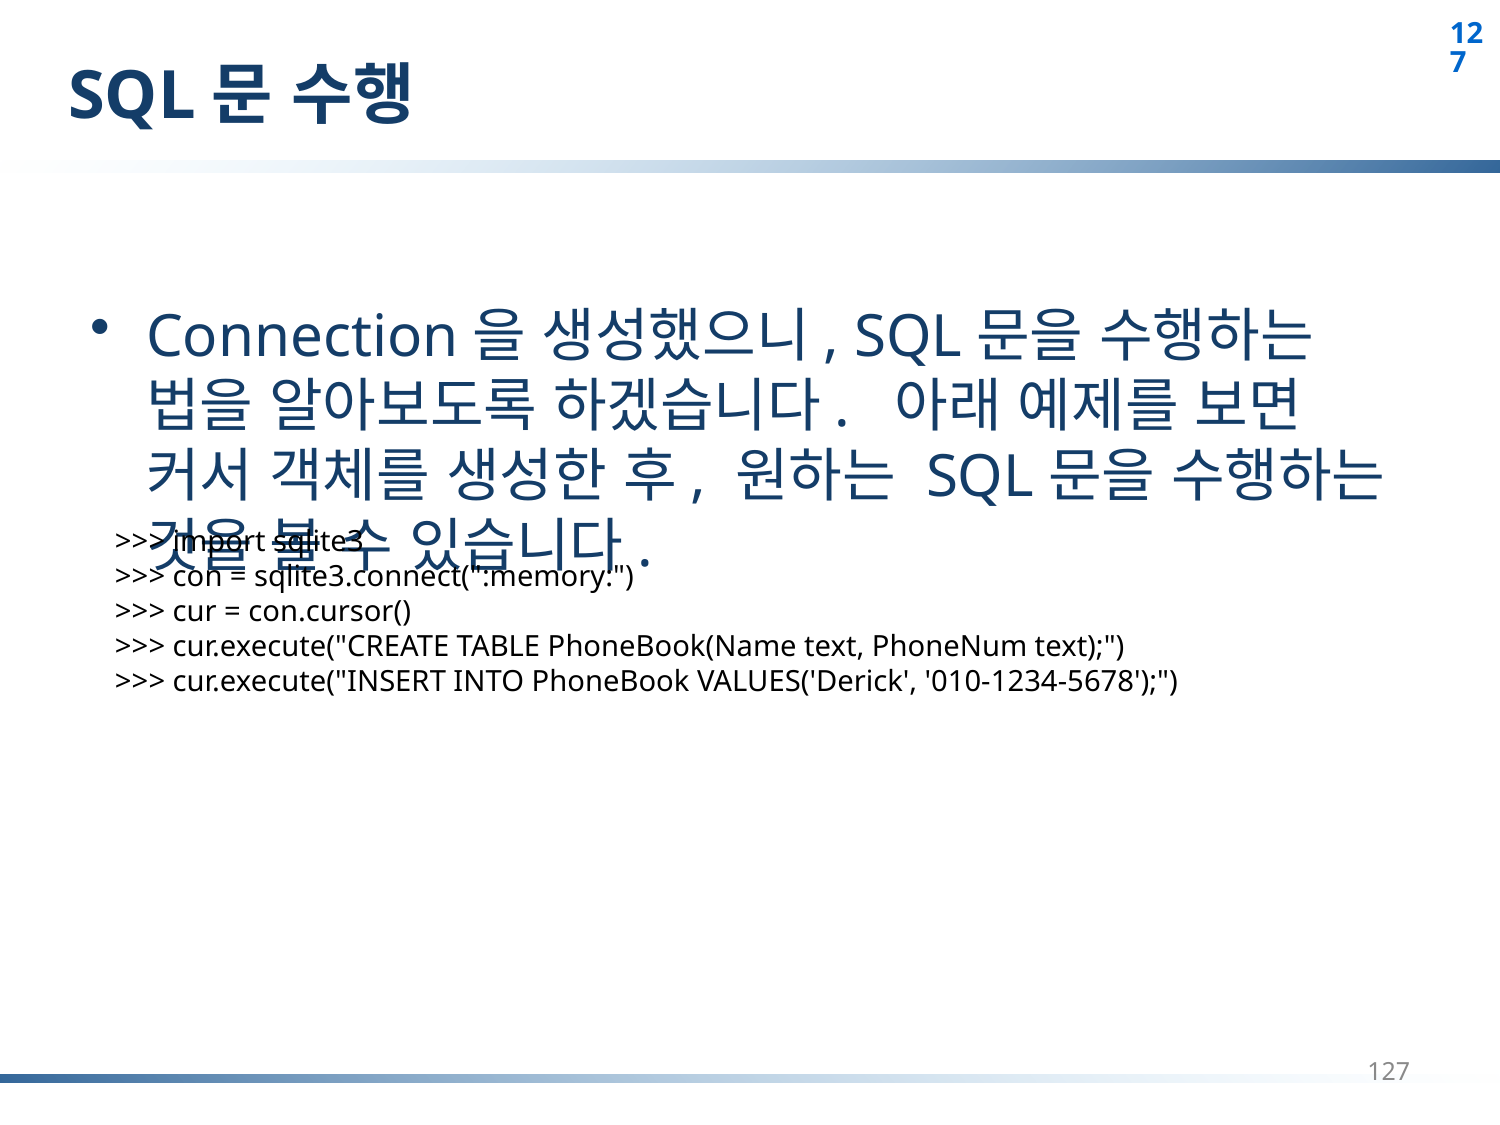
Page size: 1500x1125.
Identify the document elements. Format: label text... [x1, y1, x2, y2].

text_box >>> import sqlite3 >>> con = sqlite3.connect(":memory:") >>> cur = con.cursor() >>> cur.execute("CREATE TABLE PhoneBook(Name text, PhoneNum text);") >>> cur.execute("INSERT INTO PhoneBook VALUES('Derick', '010-1234-5678');") [100, 515, 1460, 705]
slide_number 127 [1074, 1042, 1425, 1103]
title SQL문 수행 [53, 22, 1404, 161]
list Connection을 생성했으니, SQL문을 수행하는 법을 알아보도록 하겠습니다. 아래 예제를 보면 커서 객체를 생성한 후, 원하는 SQL문을 수행하는 것을 볼 수 있습니다. [75, 290, 1425, 1090]
